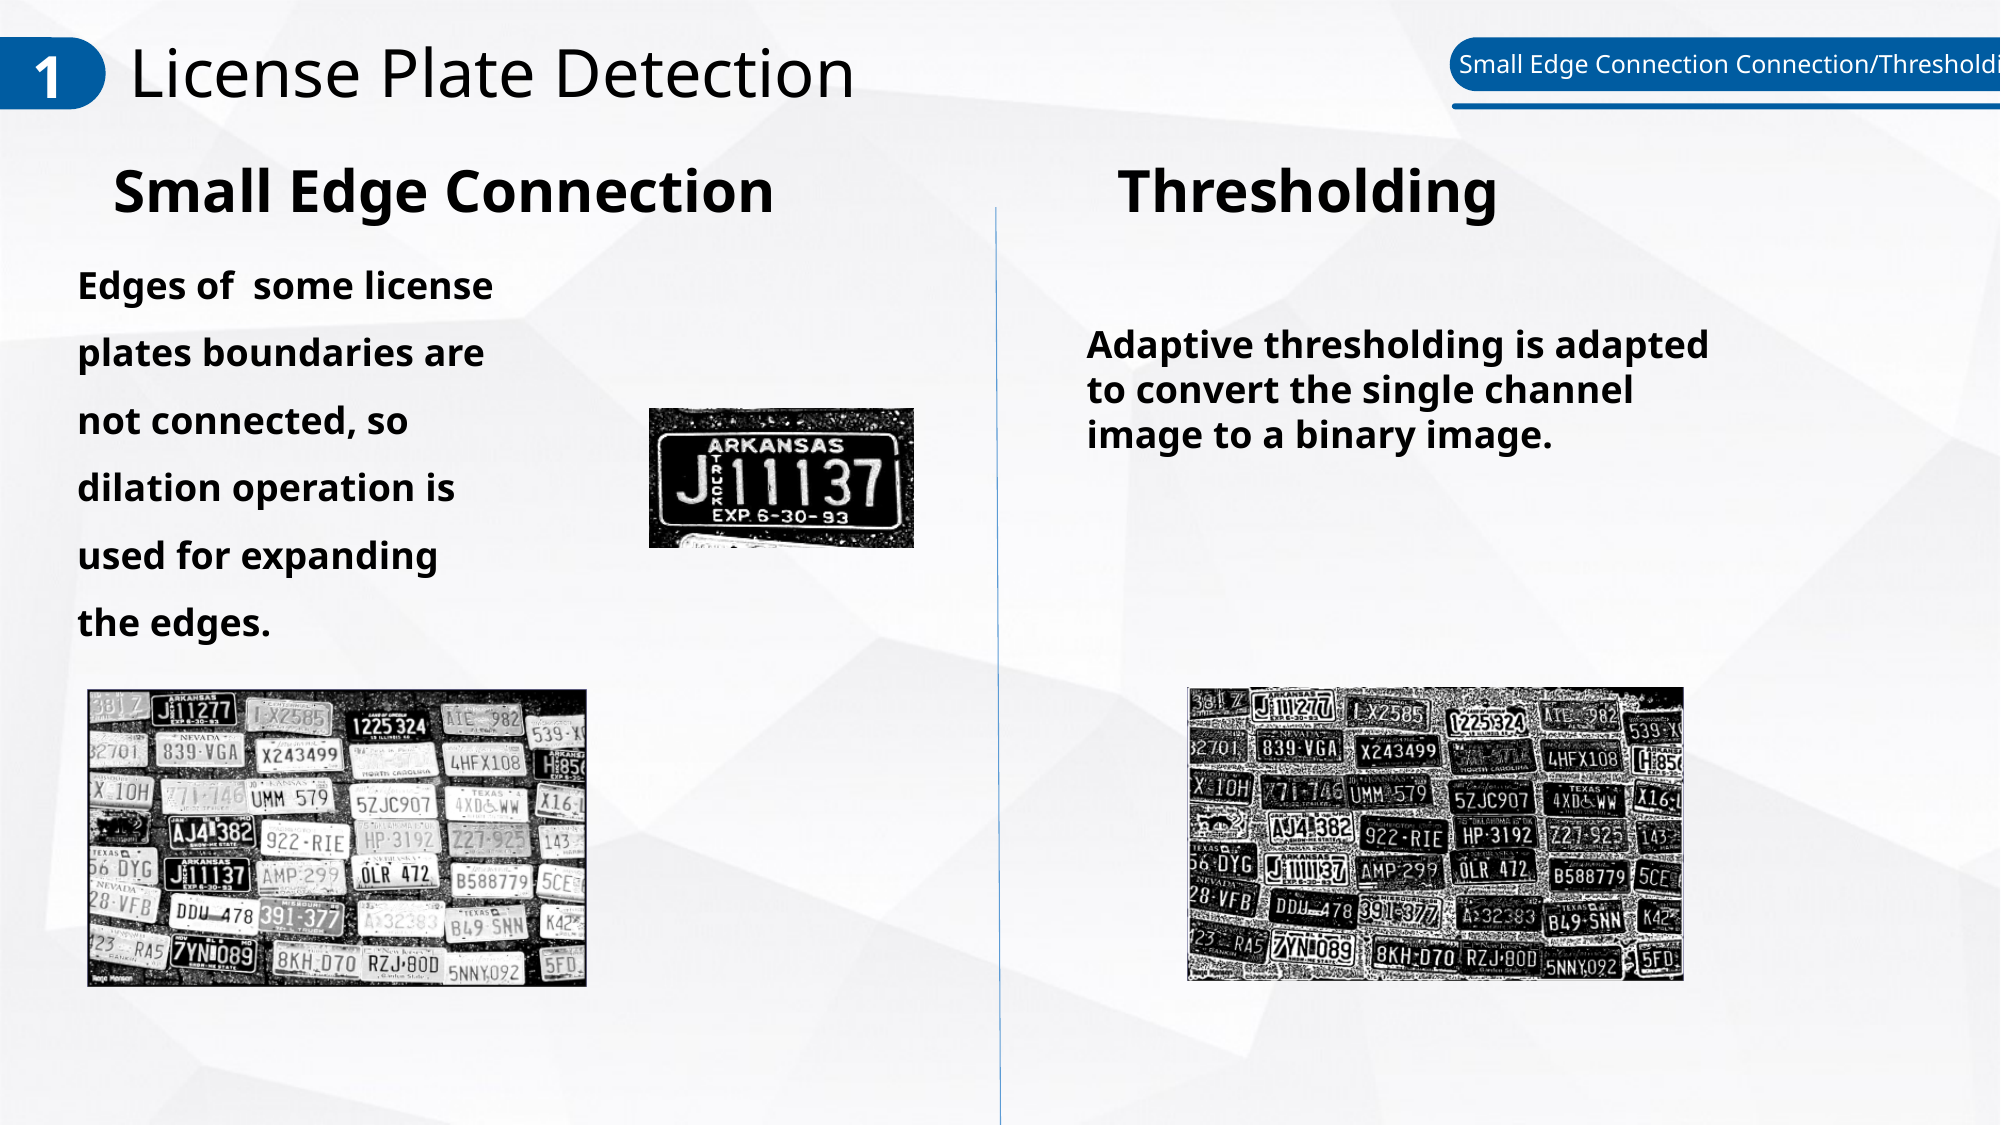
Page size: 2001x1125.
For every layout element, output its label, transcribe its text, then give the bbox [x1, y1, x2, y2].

picture [0, 0, 2001, 1125]
text_box Small Edge Connection [98, 147, 911, 232]
text_box License Plate Detection [114, 23, 1653, 119]
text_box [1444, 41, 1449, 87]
text_box Edges of some license plates boundaries are not connected, so dilation operation is used for expanding the edges. [62, 231, 524, 652]
text_box Adaptive thresholding is adapted to convert the single channel image to a binary image. [1071, 313, 1728, 464]
text_box Thresholding [1102, 147, 1914, 232]
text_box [995, 207, 1001, 1125]
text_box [1449, 37, 2000, 110]
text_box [0, 33, 106, 119]
